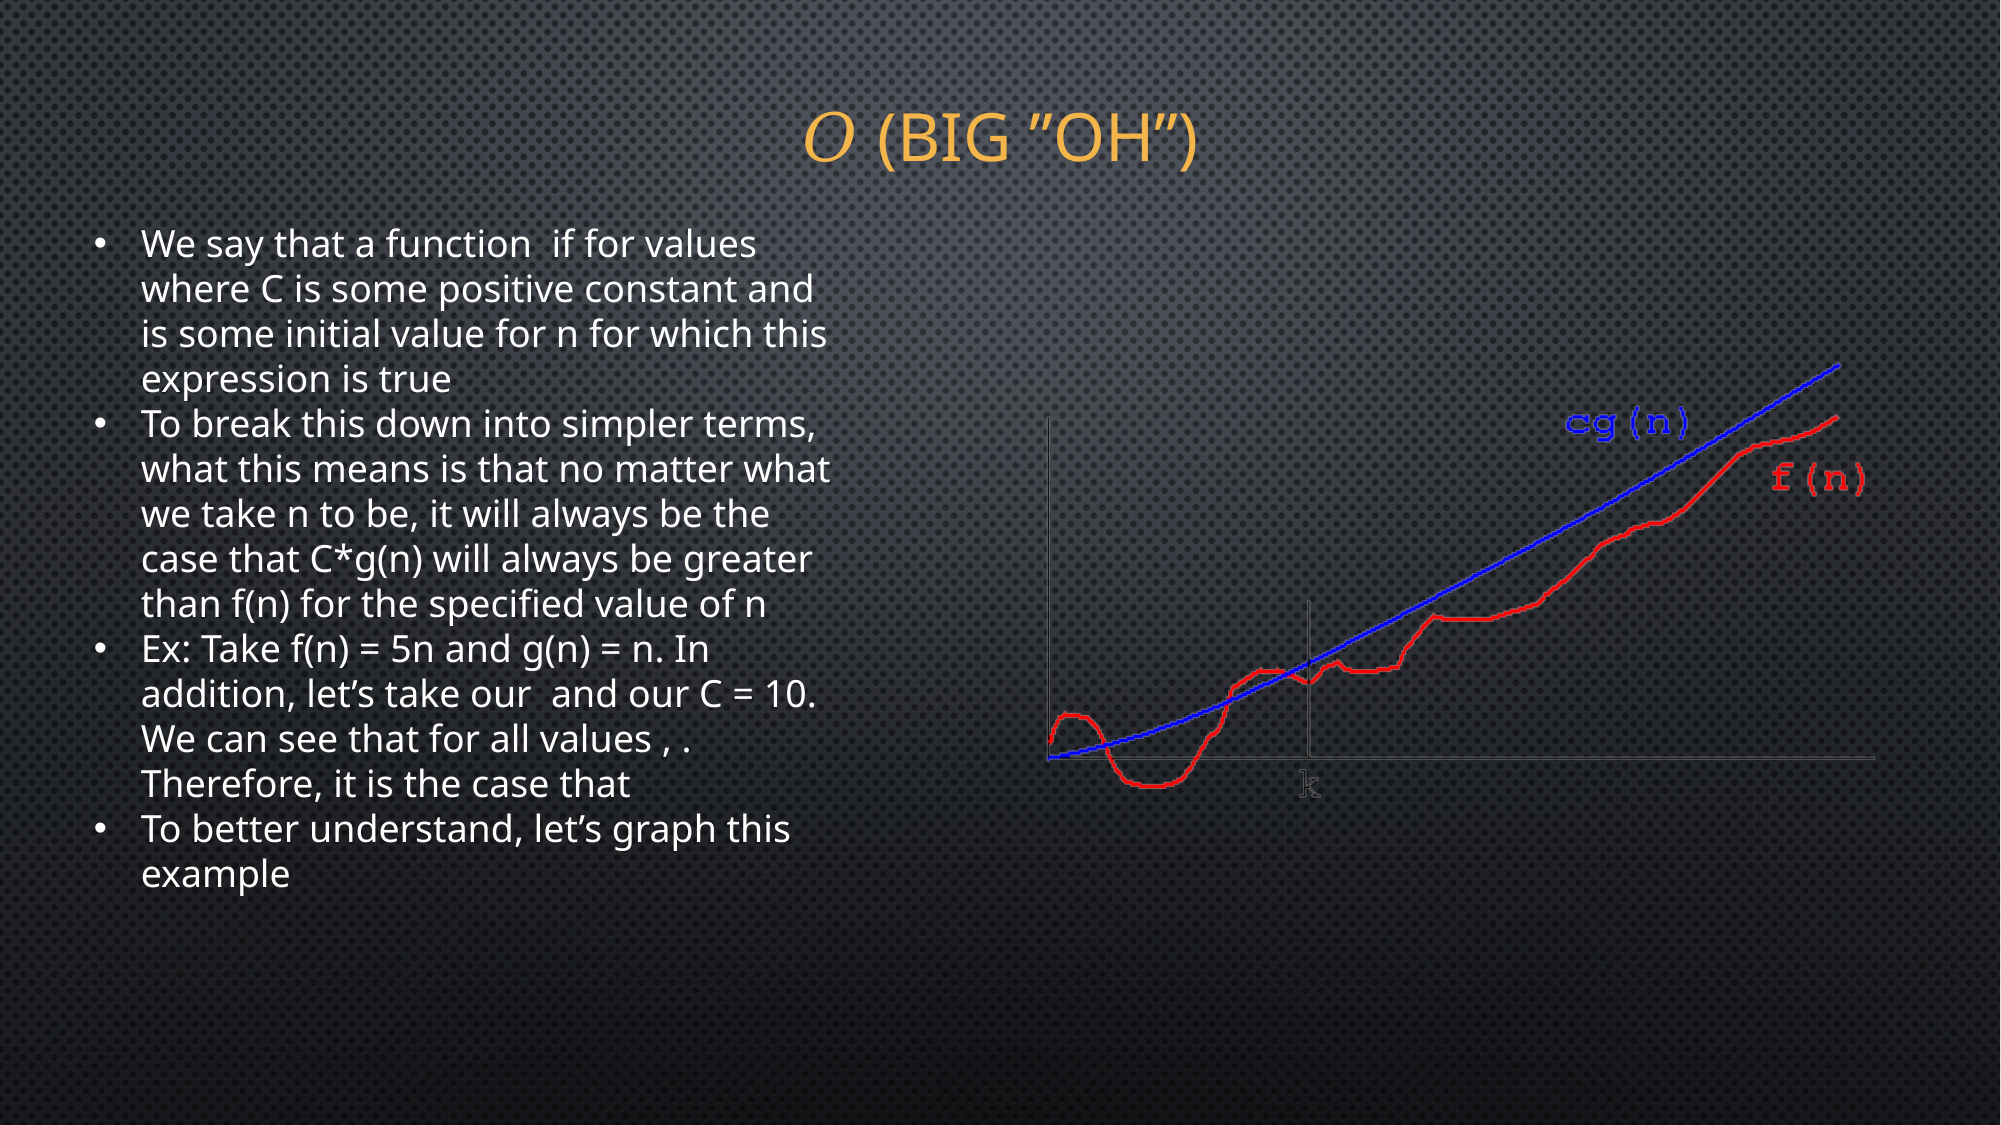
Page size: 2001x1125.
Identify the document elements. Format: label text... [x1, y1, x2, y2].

title 𝛰 (big ”oh”) [187, 56, 1813, 213]
picture [976, 290, 1921, 835]
